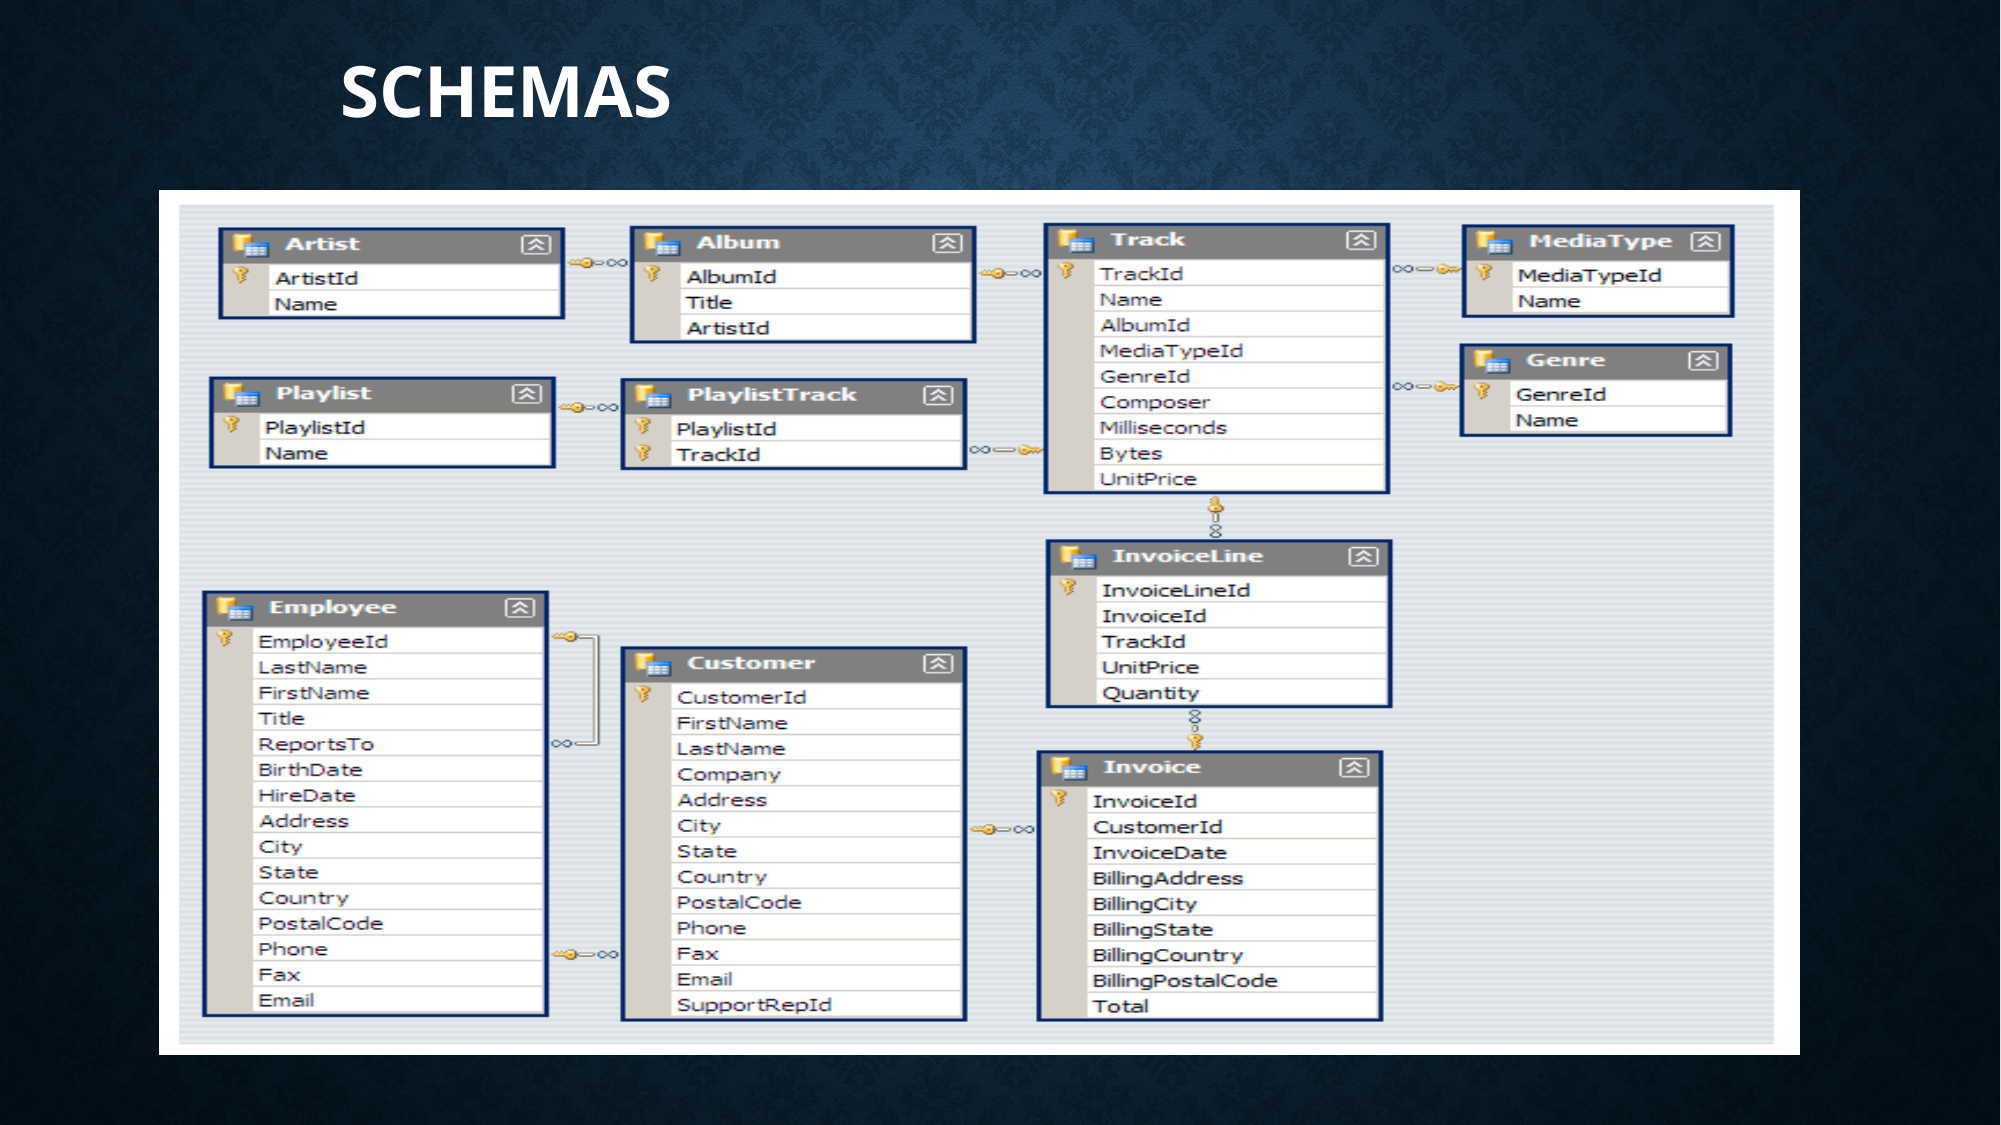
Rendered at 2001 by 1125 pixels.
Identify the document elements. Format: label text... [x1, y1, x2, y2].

title schemas [242, 43, 771, 146]
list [158, 189, 1801, 1056]
